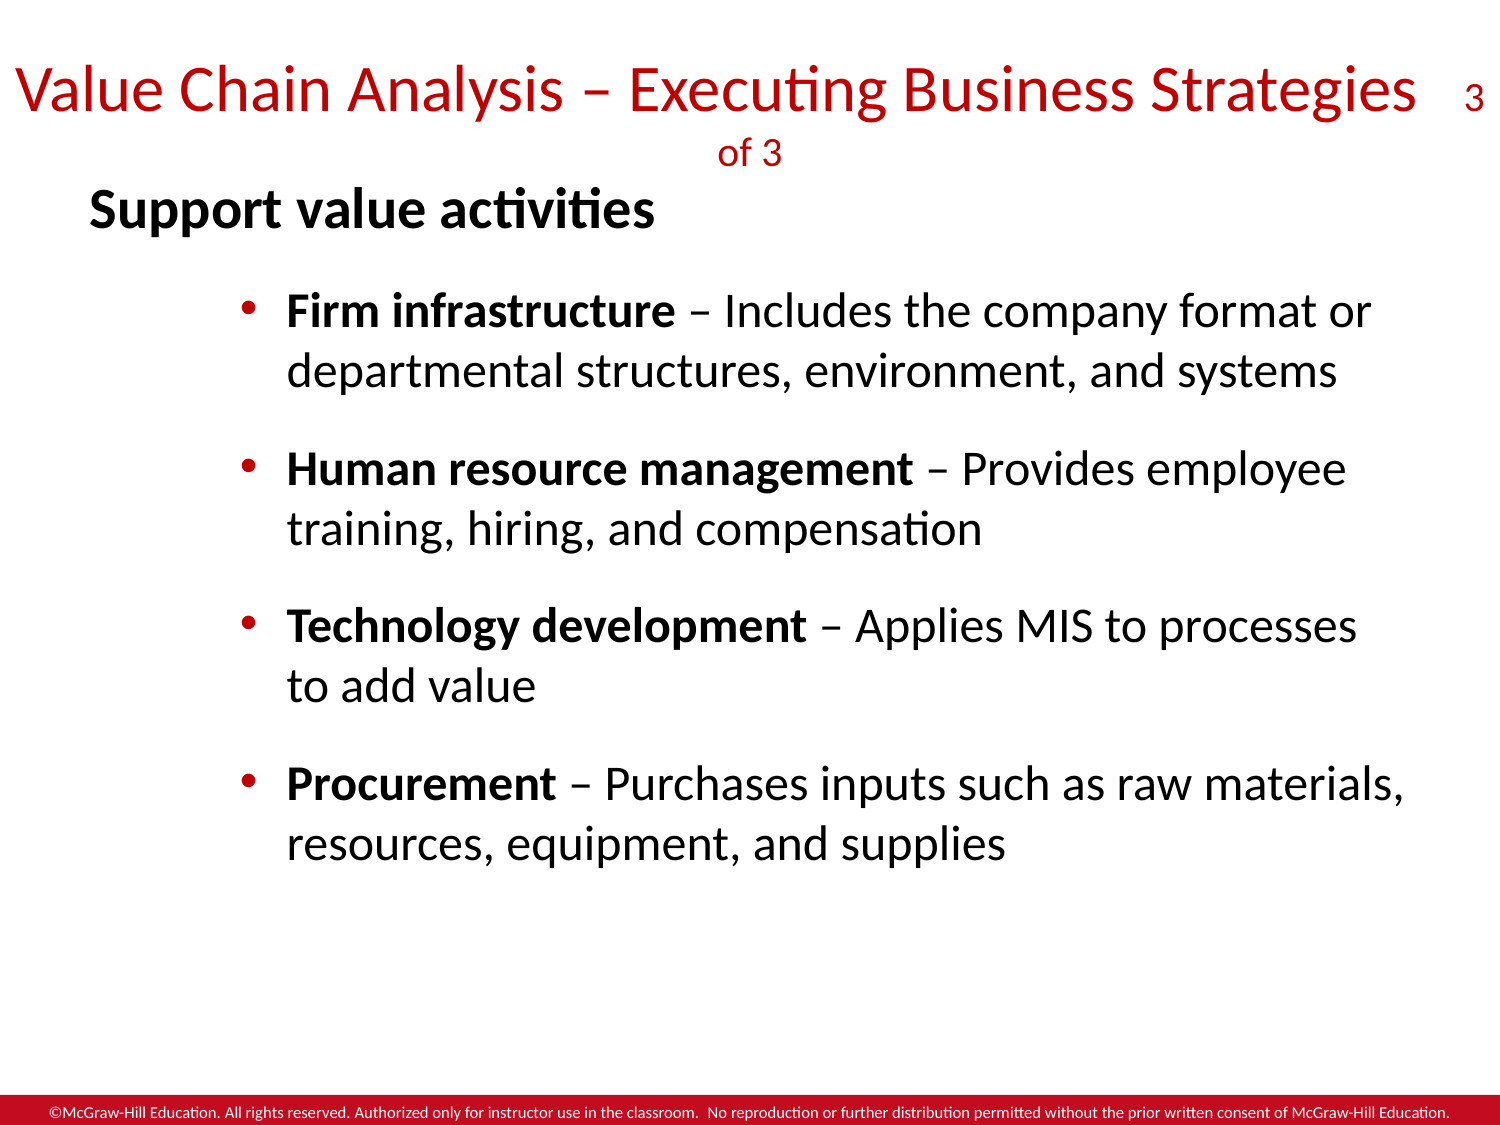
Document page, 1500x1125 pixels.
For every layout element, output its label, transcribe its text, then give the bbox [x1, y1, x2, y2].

title Value Chain Analysis – Executing Business Strategies 3 of 3 [0, 37, 1500, 138]
list Support value activities Firm infrastructure – Includes the company format or departmental structures, environment, and systems Human resource management – Provides employee training, hiring, and compensation Technology development – Applies MIS to processes to add value Procurement – Purchases inputs such as raw materials, resources, equipment, and supplies [75, 162, 1425, 1075]
